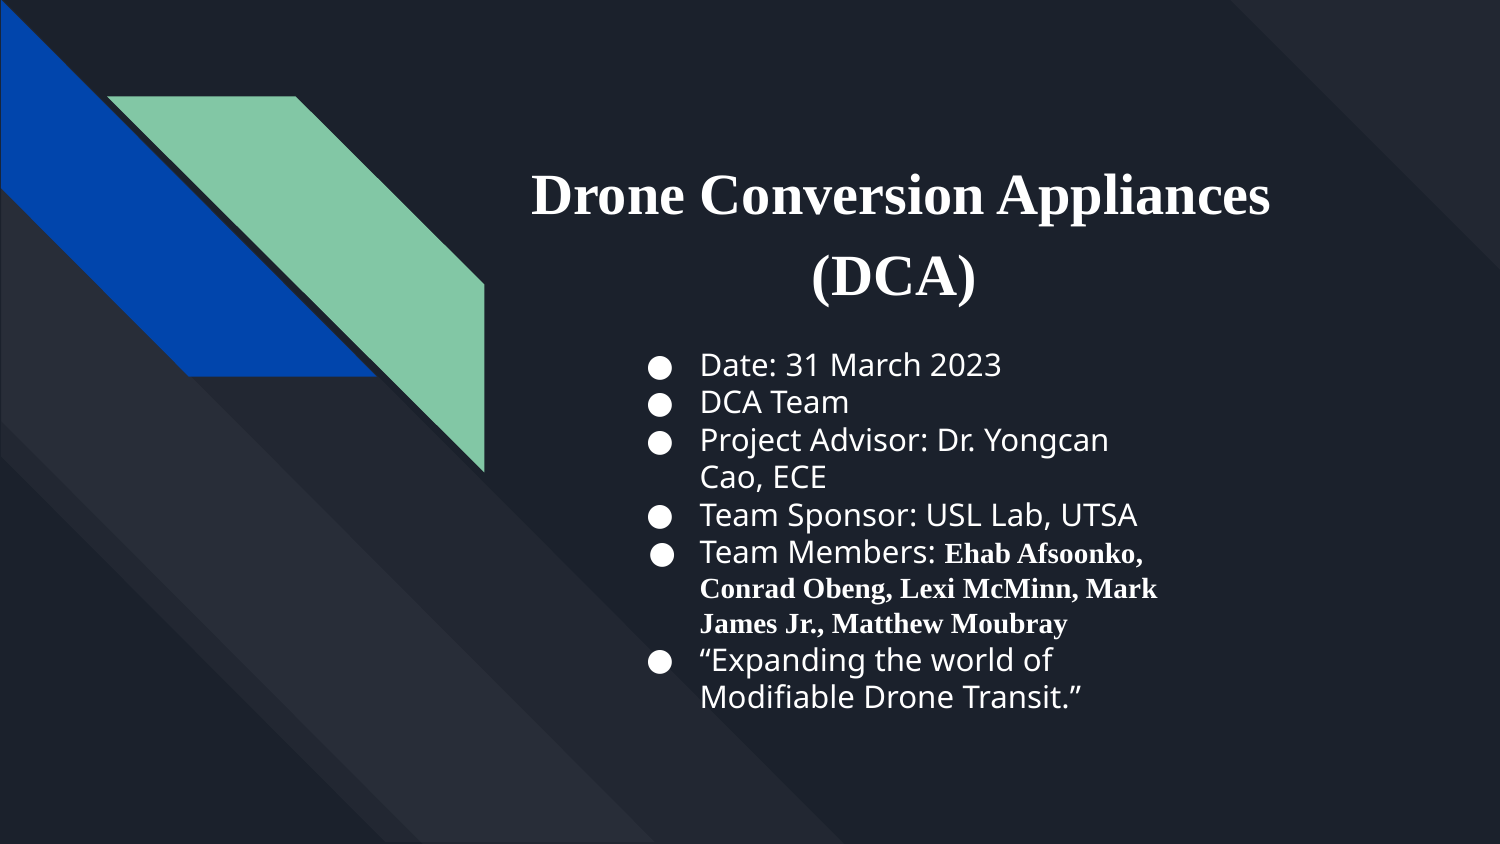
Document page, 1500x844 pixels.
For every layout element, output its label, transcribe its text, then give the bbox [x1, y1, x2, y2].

subtitle Drone Conversion Appliances (DCA) [488, 131, 1301, 261]
text_box Date: 31 March 2023 DCA Team Project Advisor: Dr. Yongcan Cao, ECE Team Sponsor: USL Lab, UTSA Team Members: Ehab Afsoonko, Conrad Obeng, Lexi McMinn, Mark James Jr., Matthew Moubray “Expanding the world of Modifiable Drone Transit.” [609, 330, 1179, 657]
